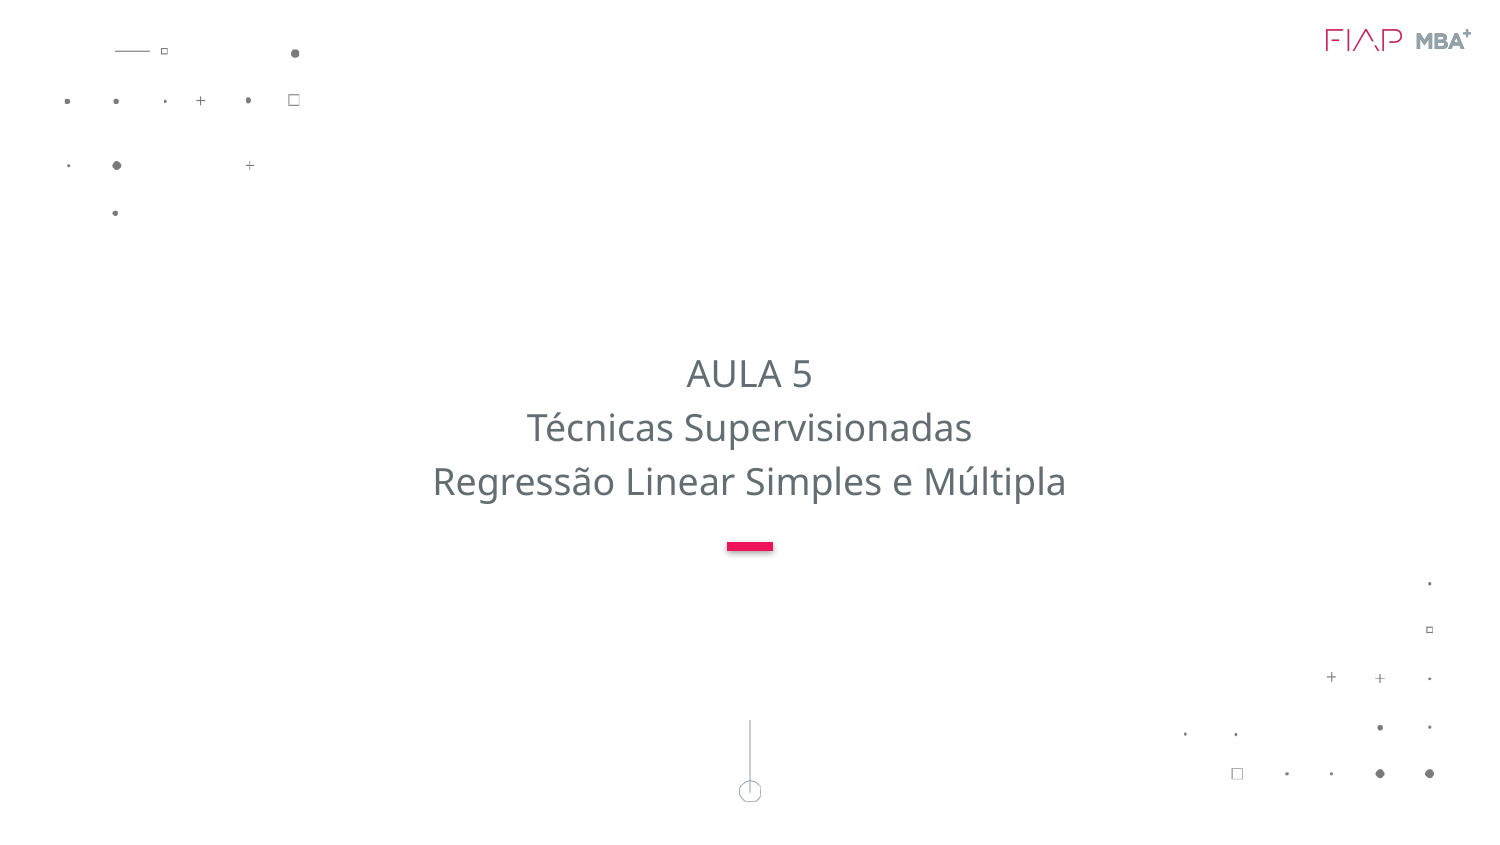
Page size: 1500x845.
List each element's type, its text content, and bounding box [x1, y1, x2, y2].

picture [0, 511, 1500, 844]
picture [0, 0, 1500, 333]
text_box AULA 5 Técnicas Supervisionadas Regressão Linear Simples e Múltipla [0, 333, 1500, 511]
